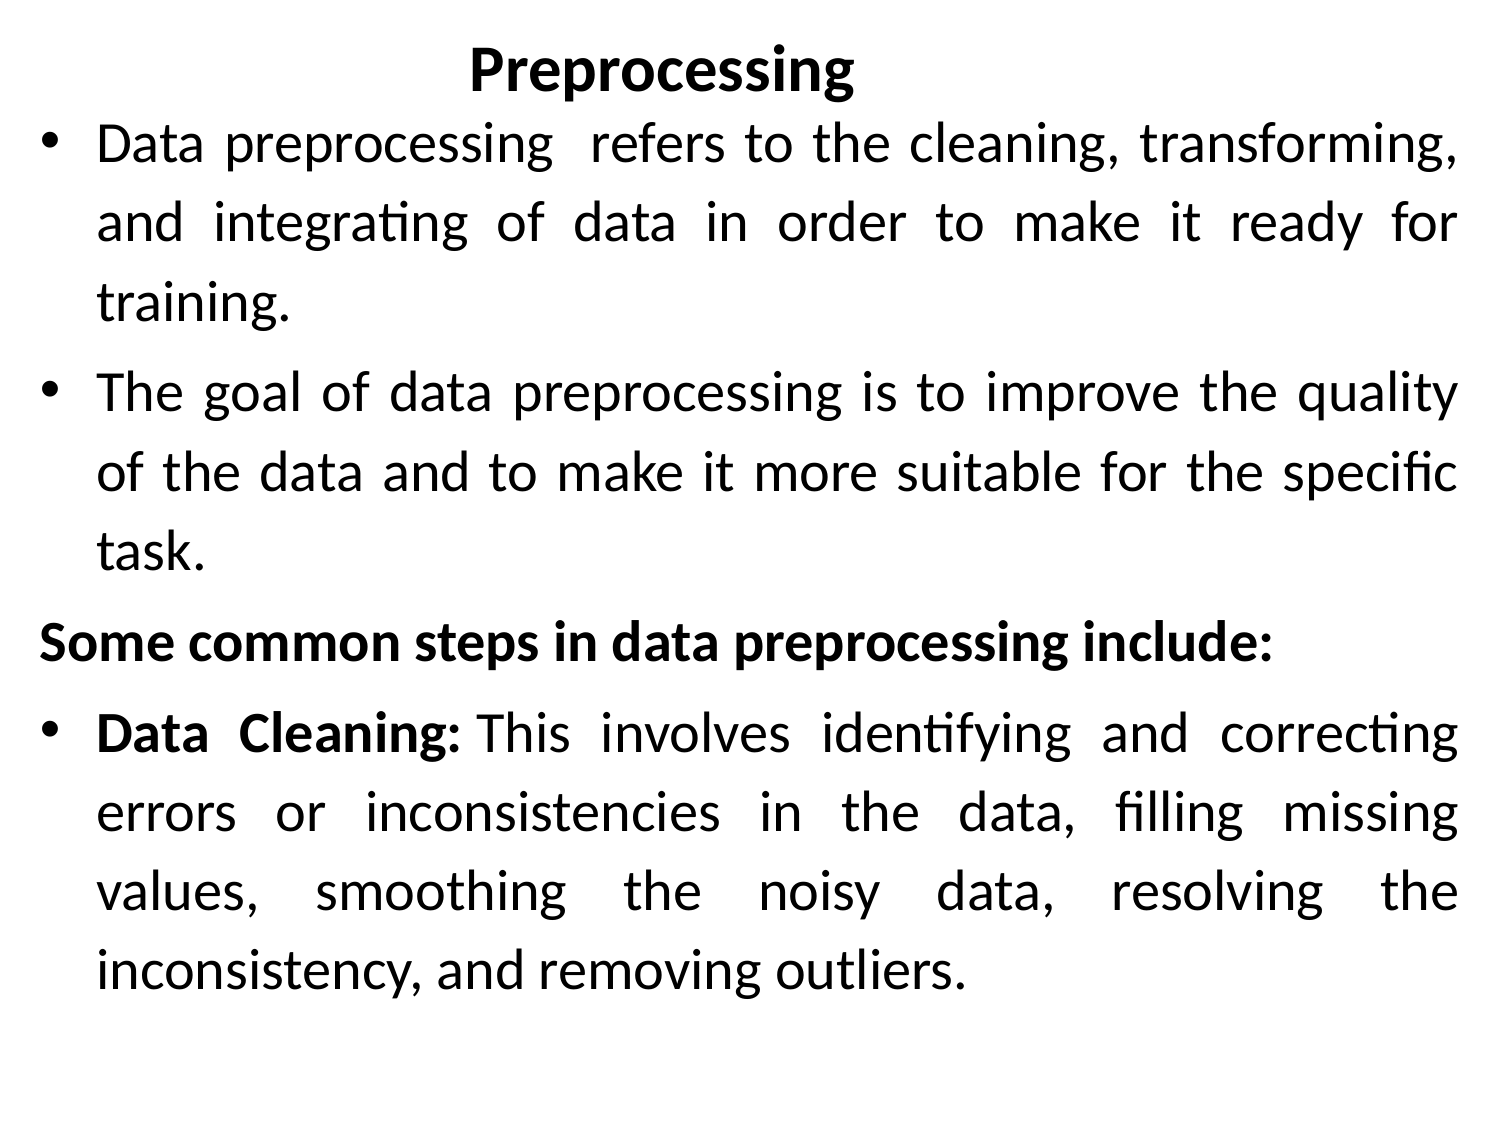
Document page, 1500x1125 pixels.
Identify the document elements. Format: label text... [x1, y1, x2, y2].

list Data preprocessing refers to the cleaning, transforming, and integrating of data in order to make it ready for training. The goal of data preprocessing is to improve the quality of the data and to make it more suitable for the specific task. Some common steps in data preprocessing include: Data Cleaning: This involves identifying and correcting errors or inconsistencies in the data, filling missing values, smoothing the noisy data, resolving the inconsistency, and removing outliers. [24, 87, 1475, 1100]
title Preprocessing [174, 12, 1150, 87]
